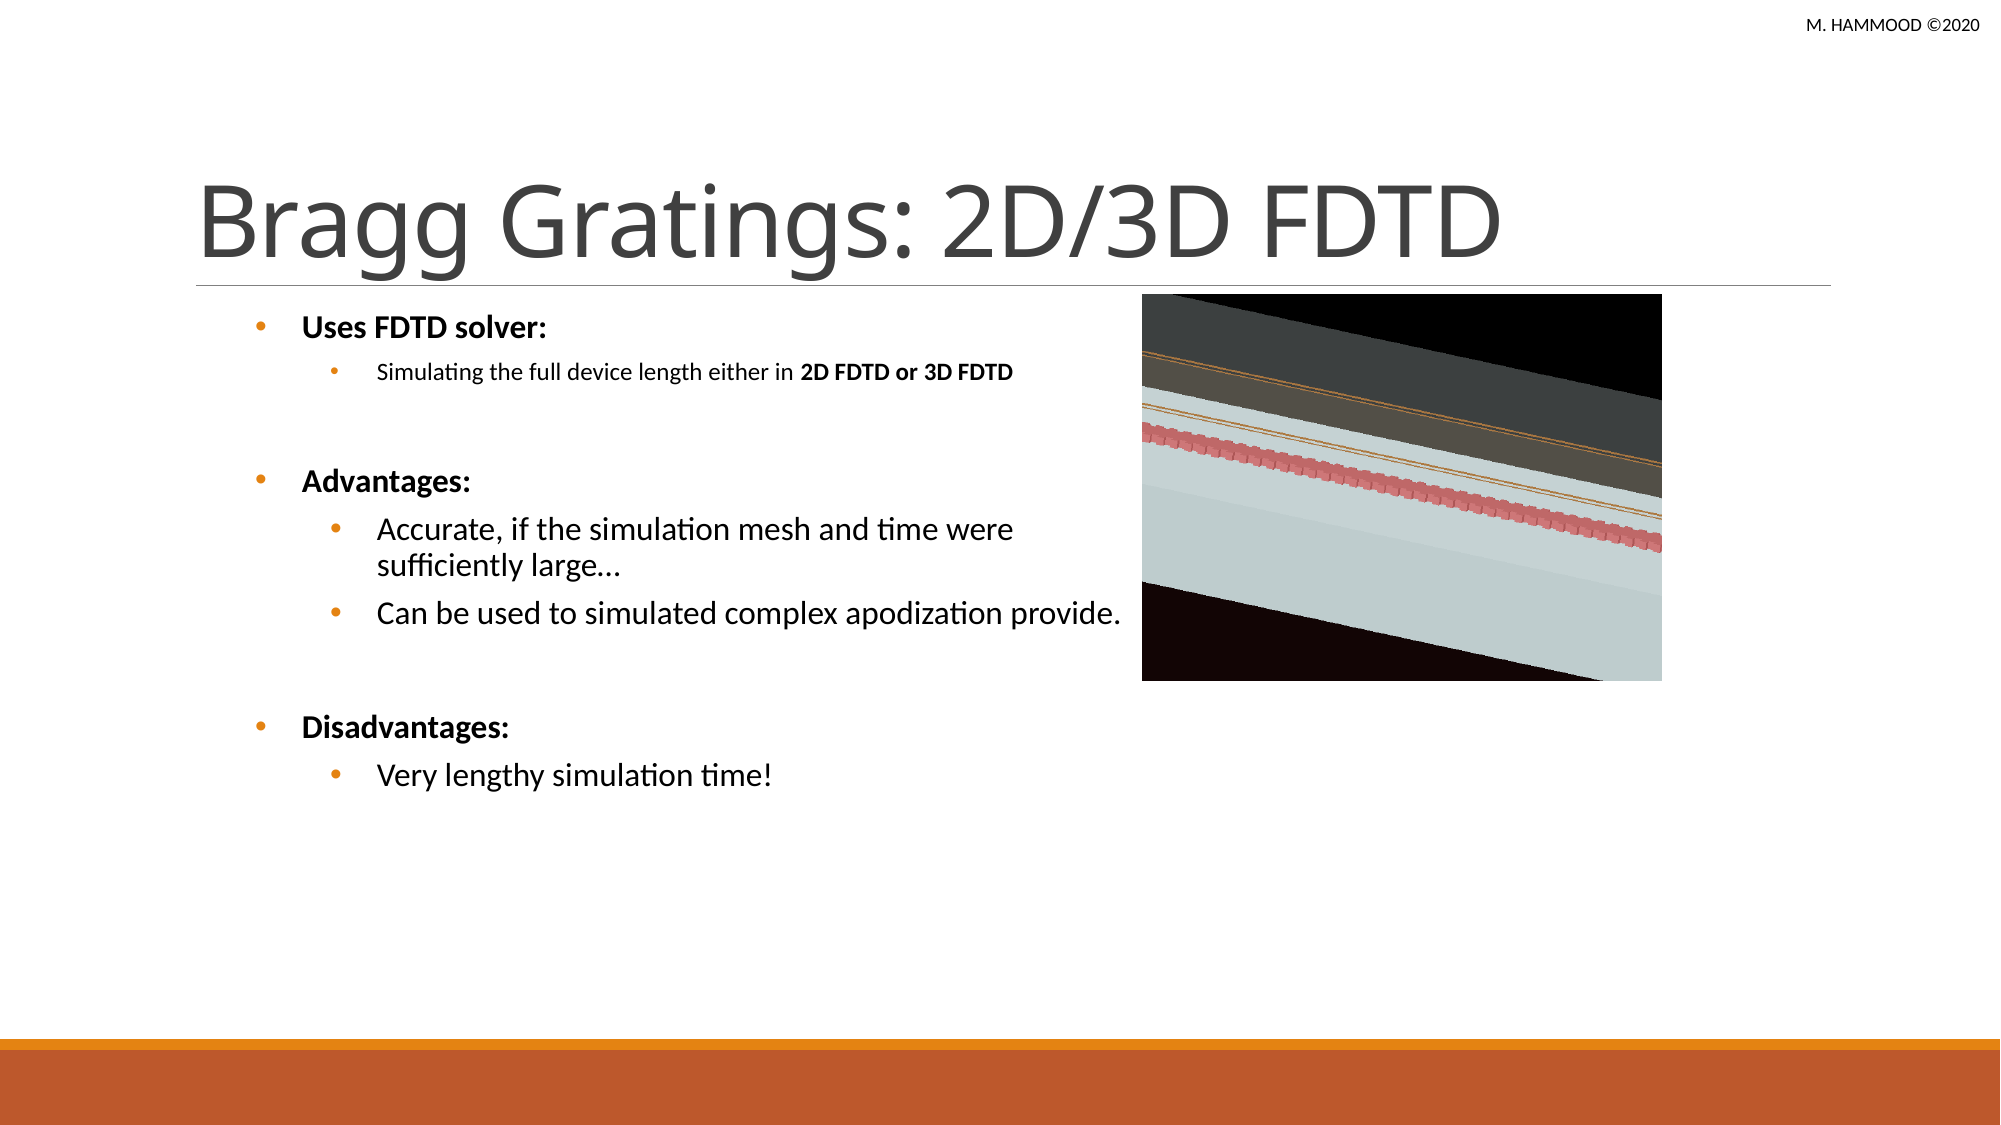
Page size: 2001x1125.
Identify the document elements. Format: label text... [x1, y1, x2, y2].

footer M. Hammood ©2020 [1781, 0, 2000, 47]
title Bragg Gratings: 2D/3D FDTD [180, 47, 1830, 285]
picture [1142, 294, 1662, 682]
list Uses FDTD solver: Simulating the full device length either in 2D FDTD or 3D FDTD Advantages: Accurate, if the simulation mesh and time were sufficiently large… Can be used to simulated complex apodization provide. Disadvantages: Very lengthy simulation time! [180, 302, 1140, 963]
